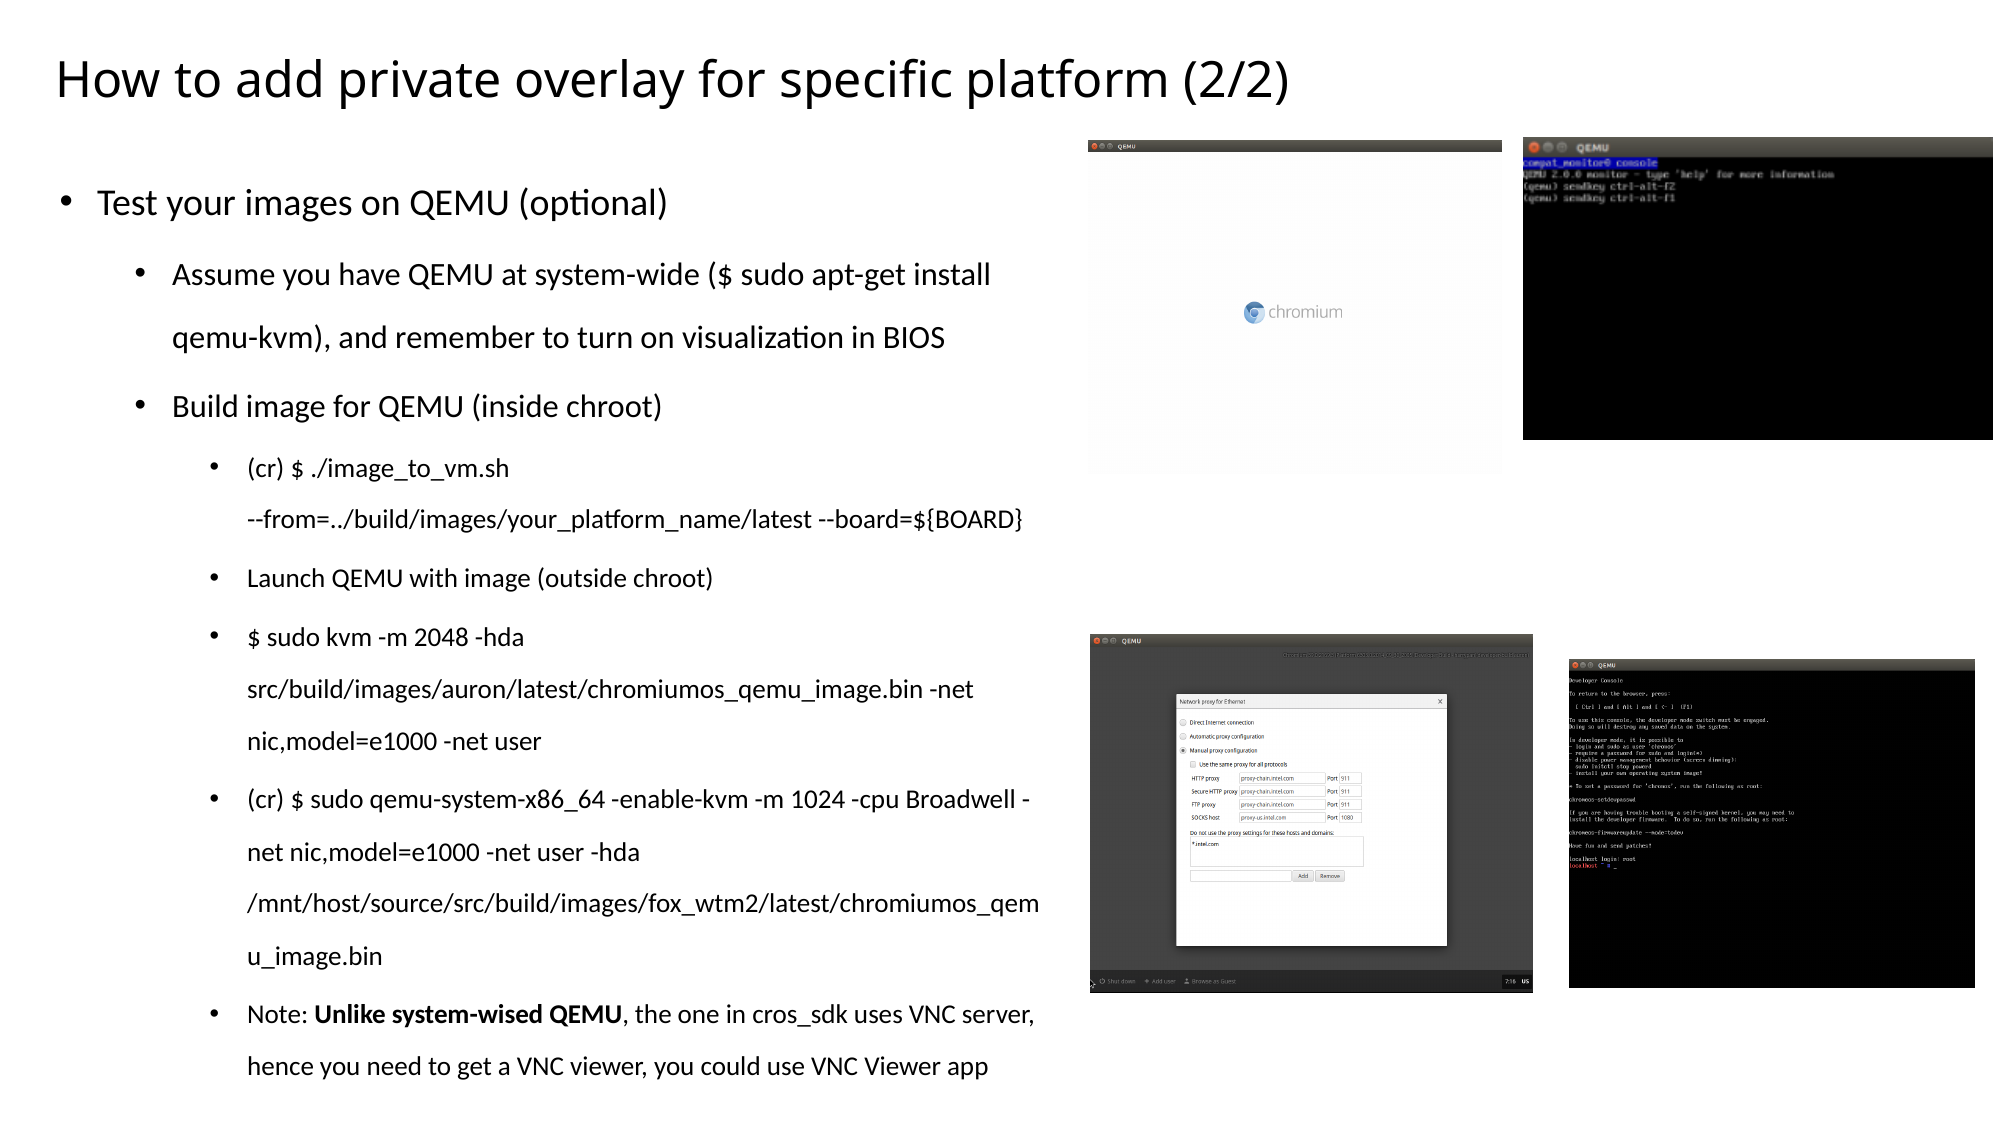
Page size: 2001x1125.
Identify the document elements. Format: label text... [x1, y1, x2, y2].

list Test your images on QEMU (optional) Assume you have QEMU at system-wide ($ sudo apt-get install qemu-kvm), and remember to turn on visualization in BIOS Build image for QEMU (inside chroot) (cr) $ ./image_to_vm.sh --from=../build/images/your_platform_name/latest --board=${BOARD} Launch QEMU with image (outside chroot) $ sudo kvm -m 2048 -hda src/build/images/auron/latest/chromiumos_qemu_image.bin -net nic,model=e1000 -net user (cr) $ sudo qemu-system-x86_64 -enable-kvm -m 1024 -cpu Broadwell -net nic,model=e1000 -net user -hda /mnt/host/source/src/build/images/fox_wtm2/latest/chromiumos_qemu_image.bin Note: Unlike system-wised QEMU, the one in cros_sdk uses VNC server, hence you need to get a VNC viewer, you could use VNC Viewer app [44, 143, 1068, 1098]
picture [1569, 659, 1975, 988]
title How to add private overlay for specific platform (2/2) [40, 33, 1863, 129]
picture [1090, 634, 1533, 993]
picture [1523, 137, 1993, 440]
picture [1088, 140, 1502, 474]
